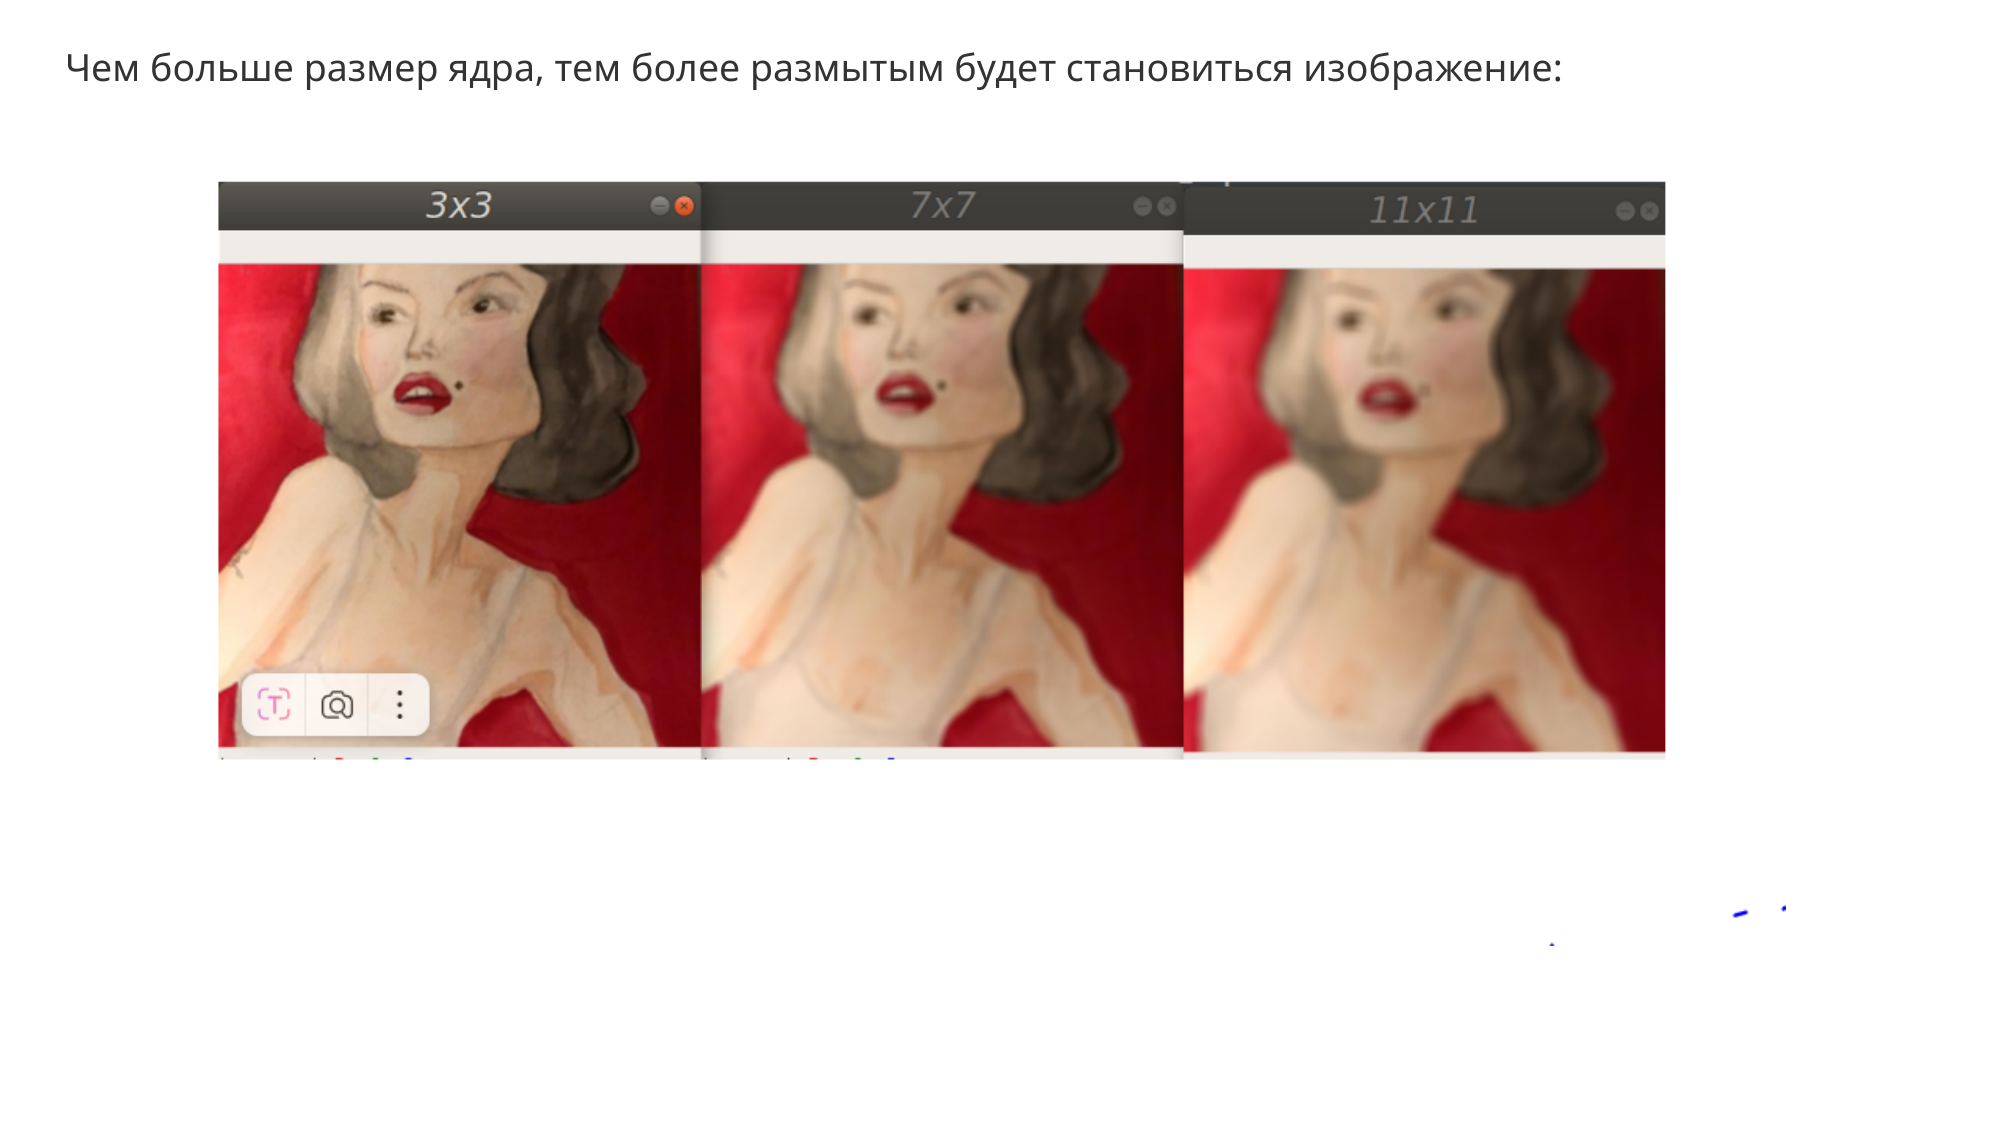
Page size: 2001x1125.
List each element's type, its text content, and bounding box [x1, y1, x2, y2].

picture [214, 179, 1786, 946]
text_box Чем больше размер ядра, тем более размытым будет становиться изображение: [50, 36, 1923, 142]
